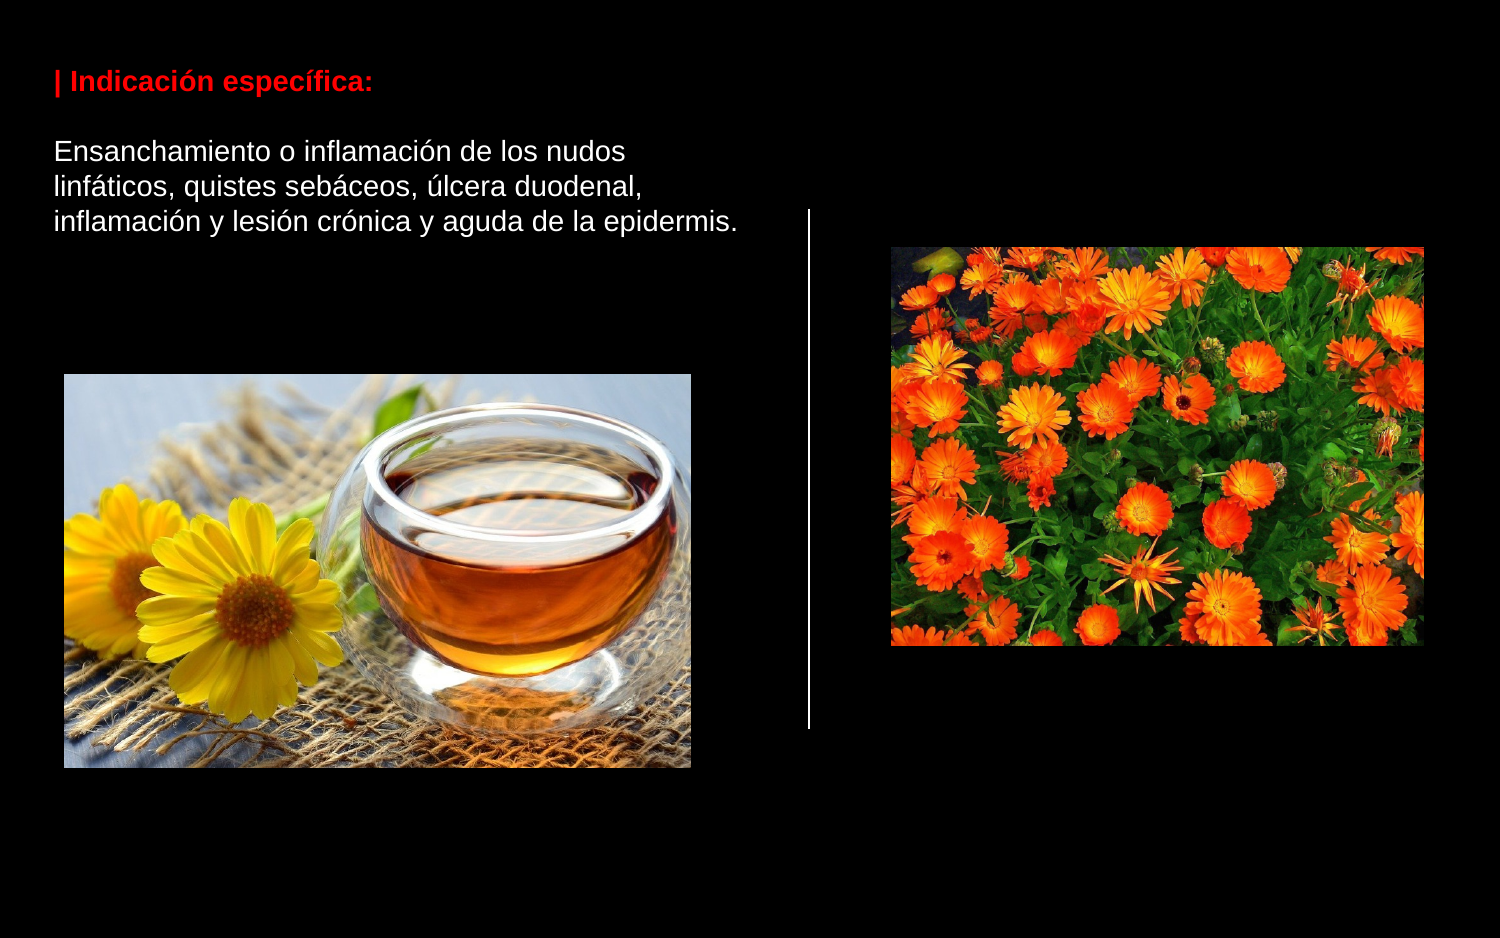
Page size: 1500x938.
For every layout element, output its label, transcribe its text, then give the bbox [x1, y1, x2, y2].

picture [64, 373, 692, 768]
picture [891, 246, 1424, 647]
text_box | Indicación específica: Ensanchamiento o inflamación de los nudos linfáticos, quistes sebáceos, úlcera duodenal, inflamación y lesión crónica y aguda de la epidermis. [38, 55, 760, 245]
